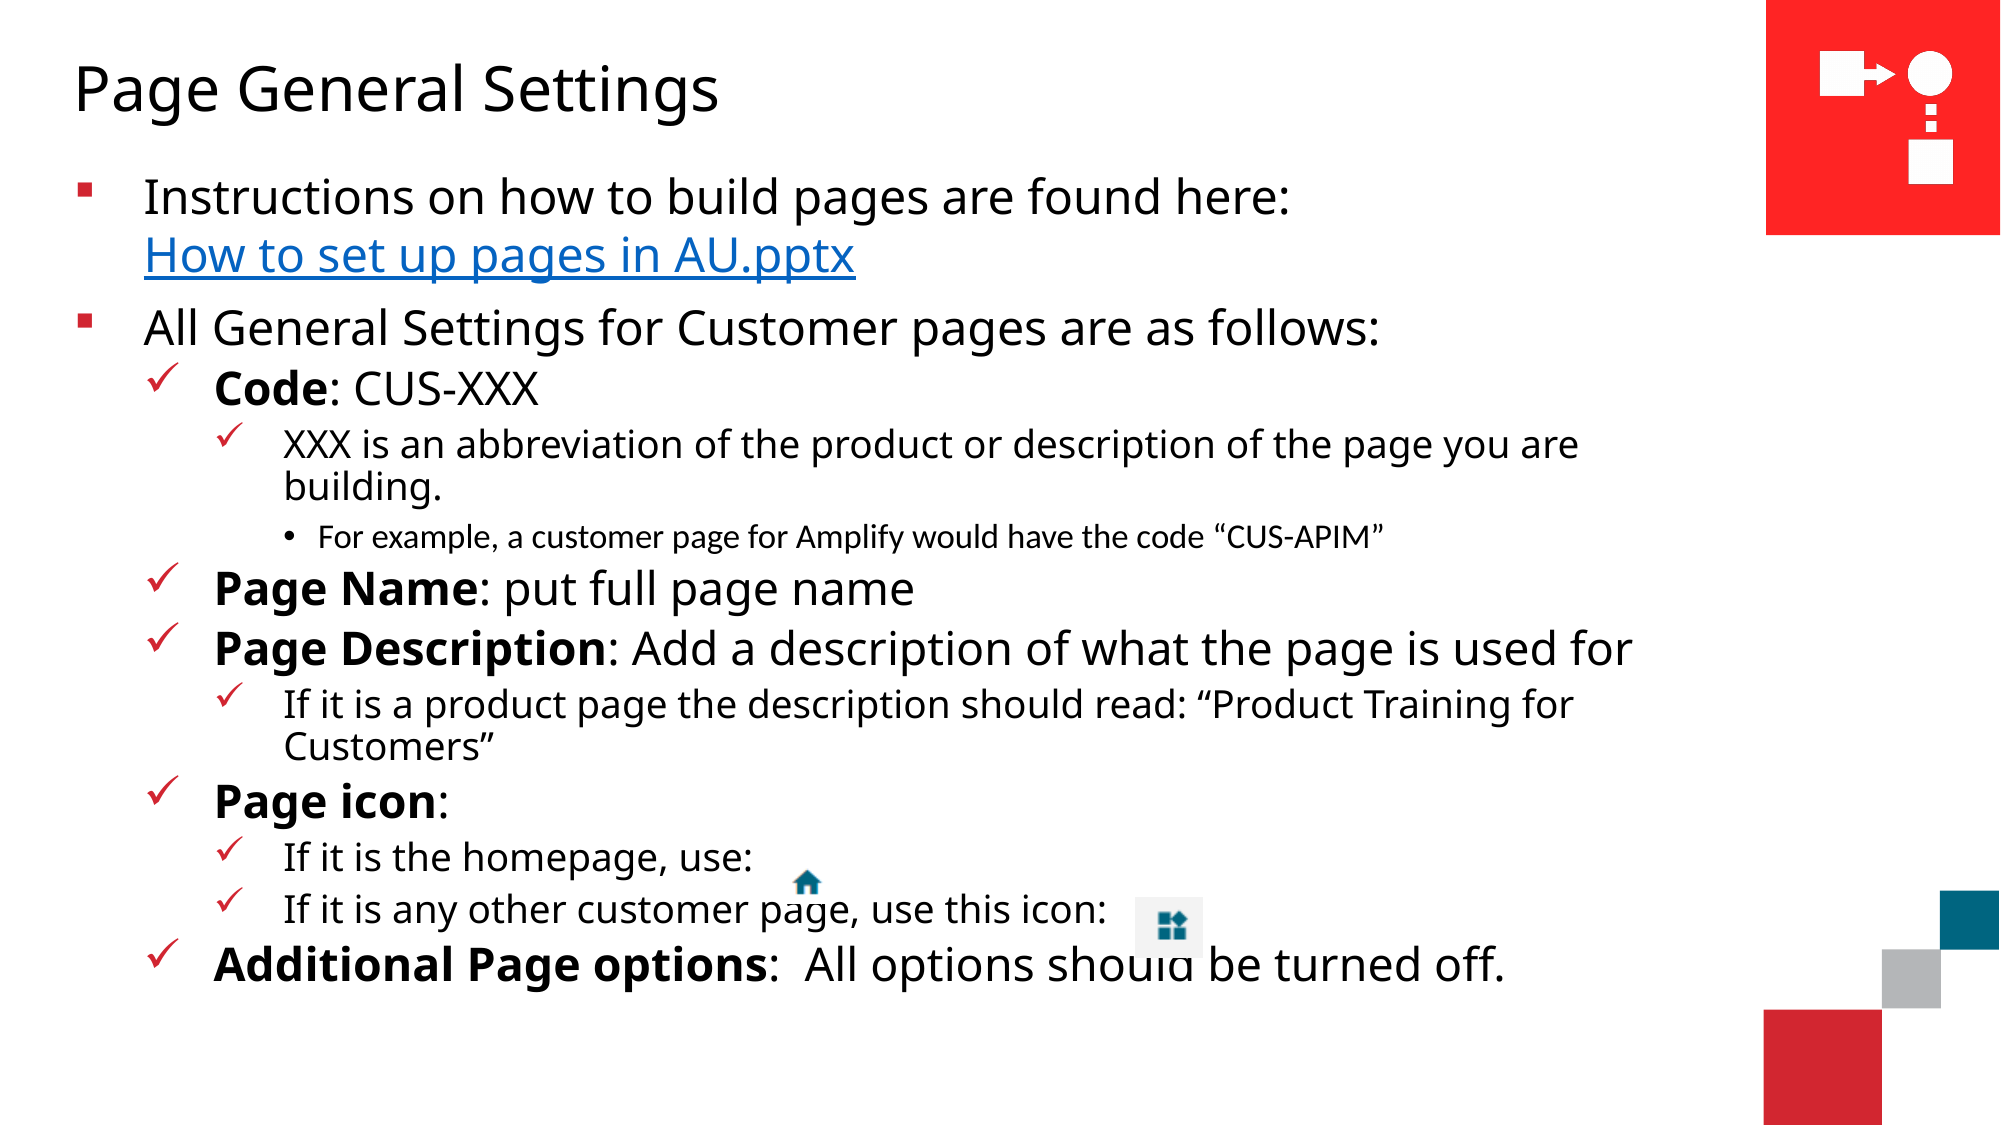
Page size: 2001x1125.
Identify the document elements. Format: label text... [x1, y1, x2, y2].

picture [1801, 32, 1971, 203]
picture [1135, 897, 1203, 958]
list Instructions on how to build pages are found here: How to set up pages in AU.pptx All General Settings for Customer pages are as follows: Code: CUS-XXX XXX is an abbreviation of the product or description of the page you are building. For example, a customer page for Amplify would have the code “CUS-APIM” Page Name: put full page name Page Description: Add a description of what the page is used for If it is a product page the description should read: “Product Training for Customers” Page icon: If it is the homepage, use: If it is any other customer page, use this icon: Additional Page options: All options should be turned off. [59, 166, 1663, 1034]
title Page General Settings [59, 17, 1802, 166]
picture [780, 861, 831, 904]
